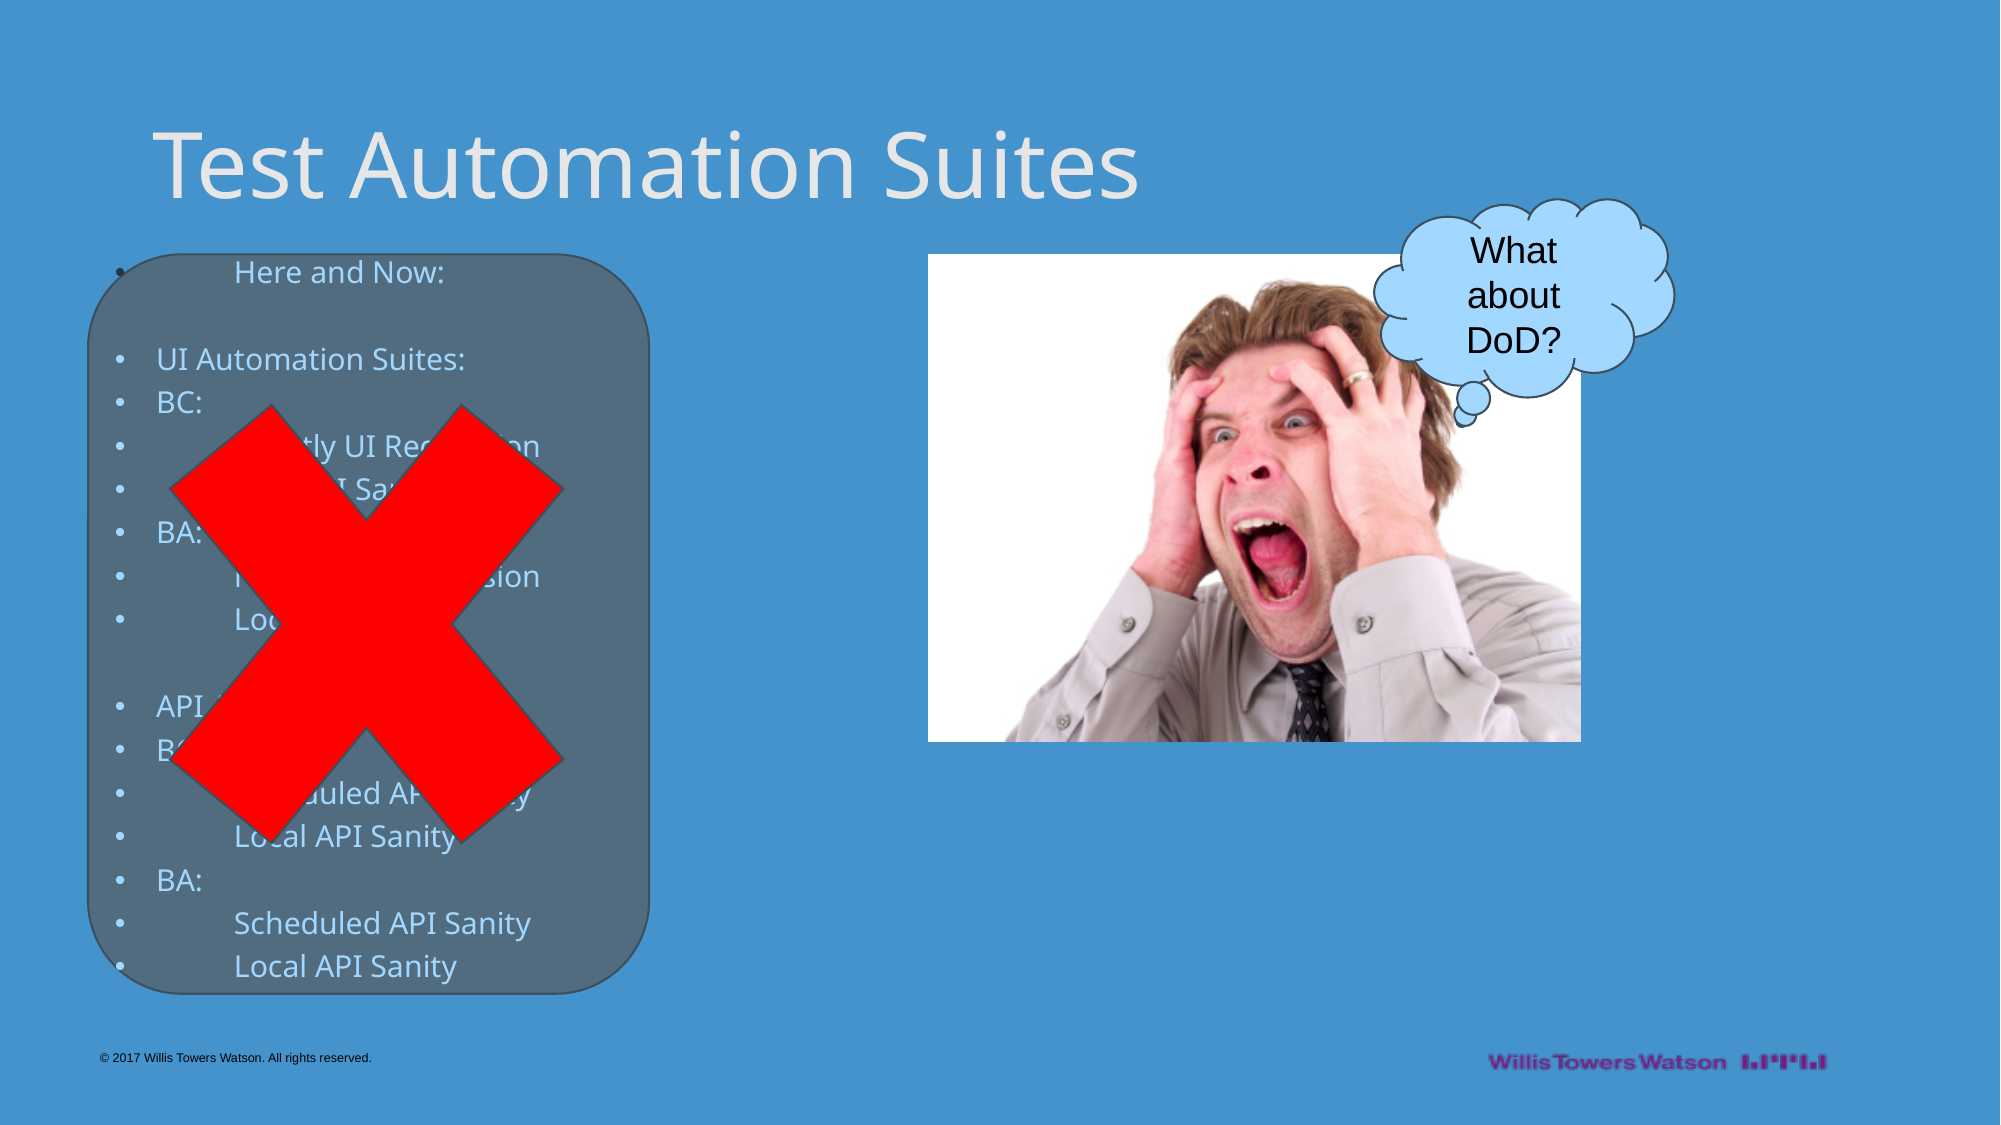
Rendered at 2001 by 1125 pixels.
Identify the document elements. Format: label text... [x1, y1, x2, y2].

picture [928, 254, 1581, 742]
title Test Automation Suites [137, 59, 1863, 249]
footer © 2017 Willis Towers Watson. All rights reserved. [99, 1050, 1255, 1066]
text_box [168, 403, 565, 845]
list Here and Now: UI Automation Suites: BC: Nightly UI Regression Local UI Sanity BA: Nightly UI Regression Local UI Sanity API Automation Suites: BC: Scheduled API Sanity Local API Sanity BA: Scheduled API Sanity Local API Sanity [99, 249, 1900, 1000]
text_box [86, 301, 99, 947]
text_box What about DoD? [1400, 198, 1676, 374]
